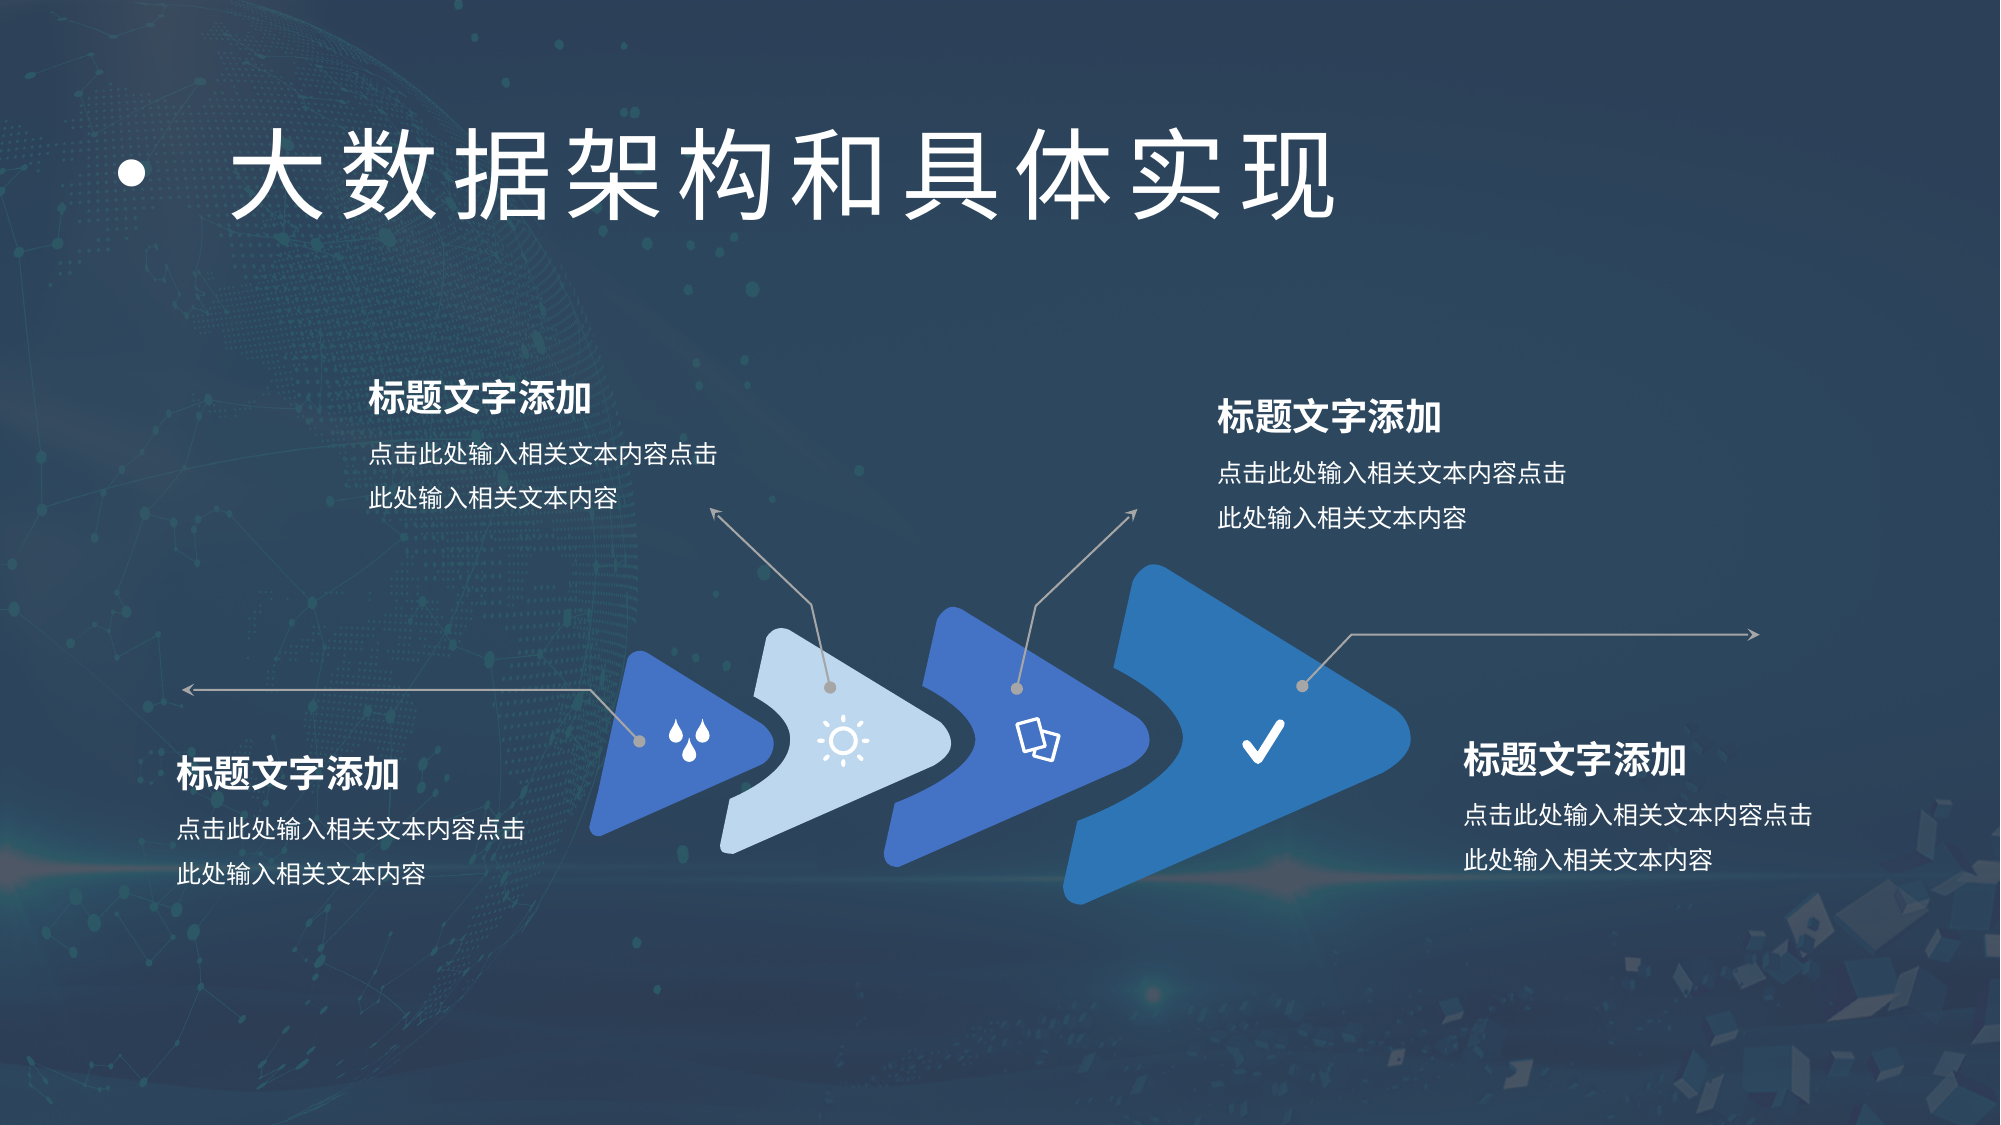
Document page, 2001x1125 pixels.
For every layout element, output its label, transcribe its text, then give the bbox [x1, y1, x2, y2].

text_box [712, 517, 767, 562]
text_box 大数据架构和具体实现 [114, 112, 1705, 233]
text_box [1202, 377, 1600, 536]
text_box [1411, 628, 1760, 674]
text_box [161, 733, 558, 893]
text_box [1081, 508, 1138, 562]
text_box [589, 562, 1411, 905]
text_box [1448, 719, 1845, 878]
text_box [353, 357, 750, 517]
text_box [181, 683, 589, 736]
